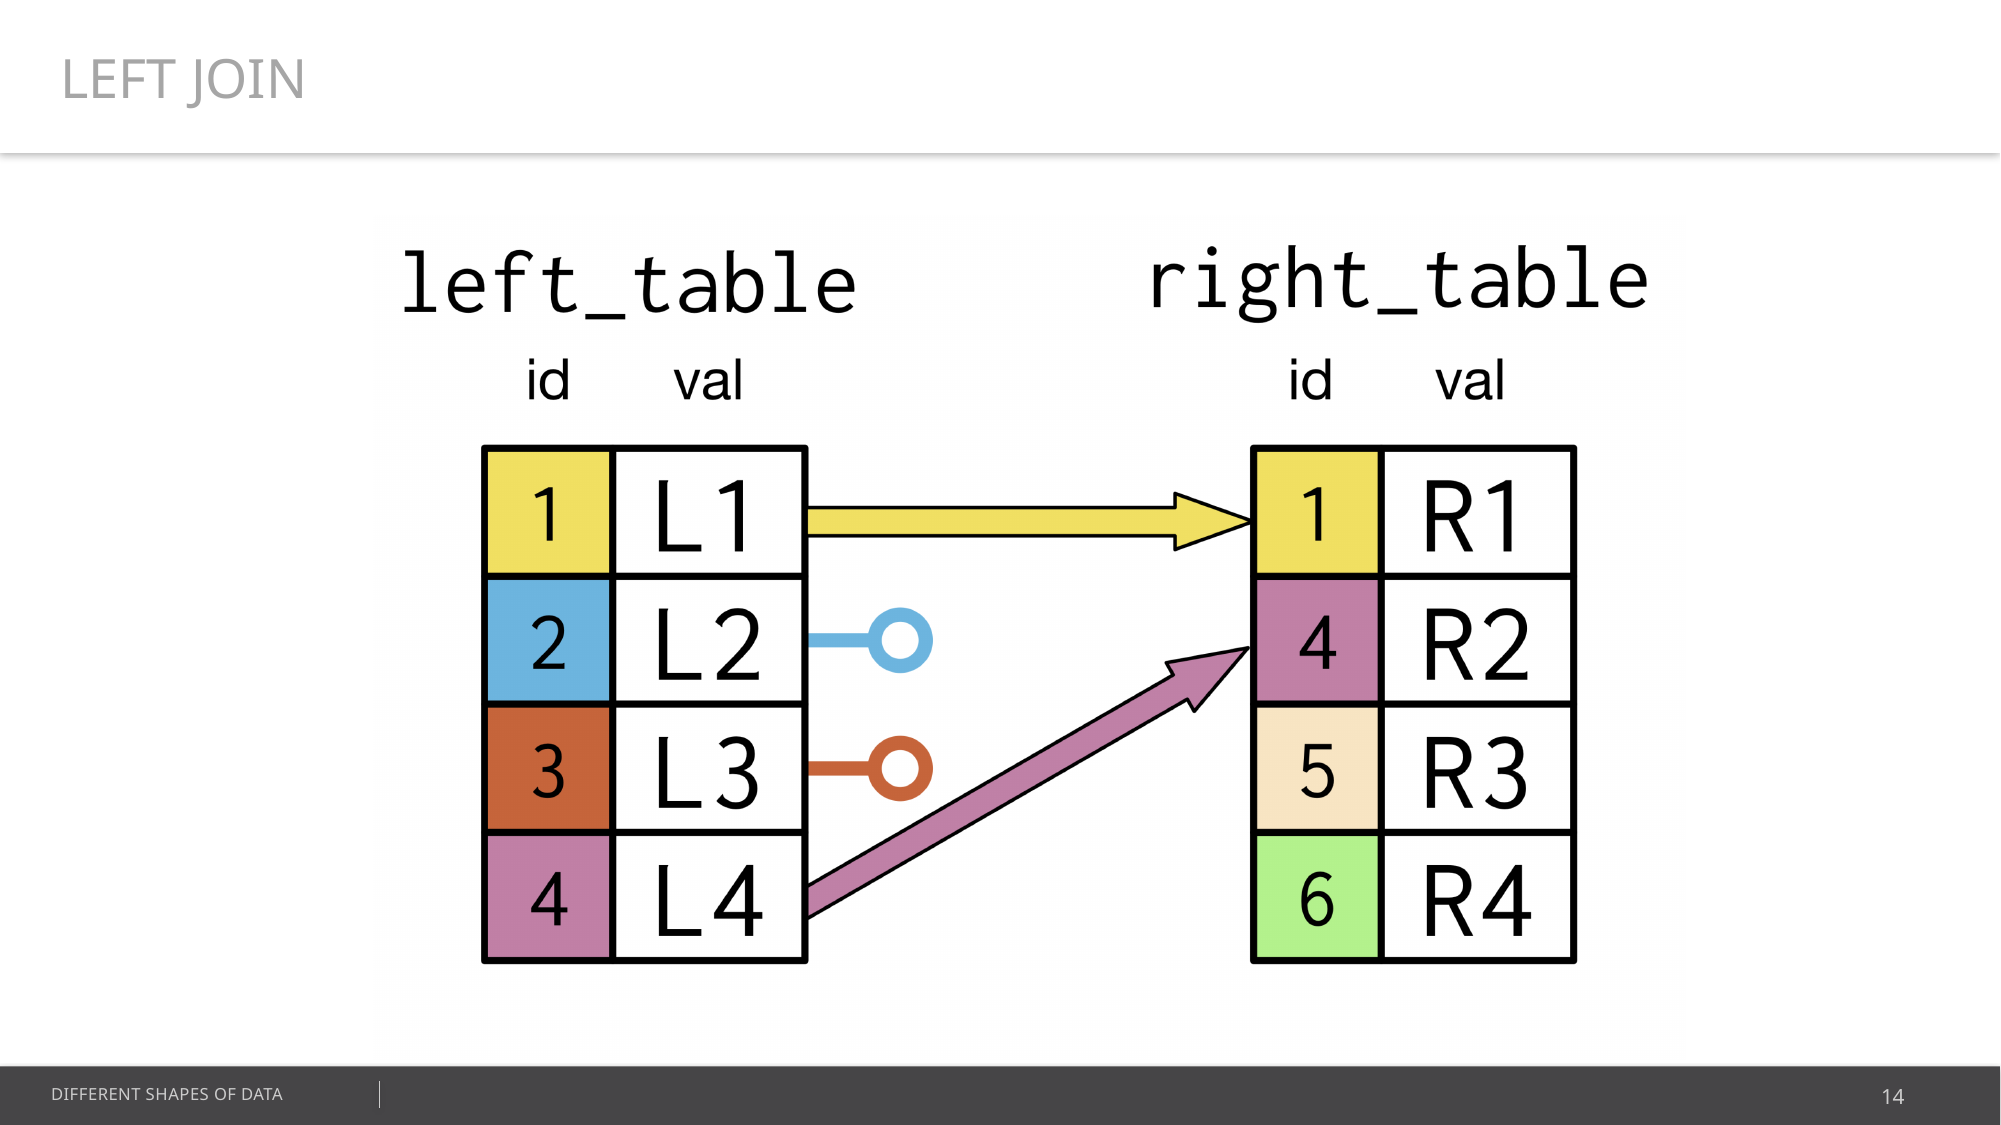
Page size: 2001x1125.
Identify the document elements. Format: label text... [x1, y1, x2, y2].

picture [373, 215, 1686, 1060]
list LEFT JOIN [0, 0, 2000, 153]
